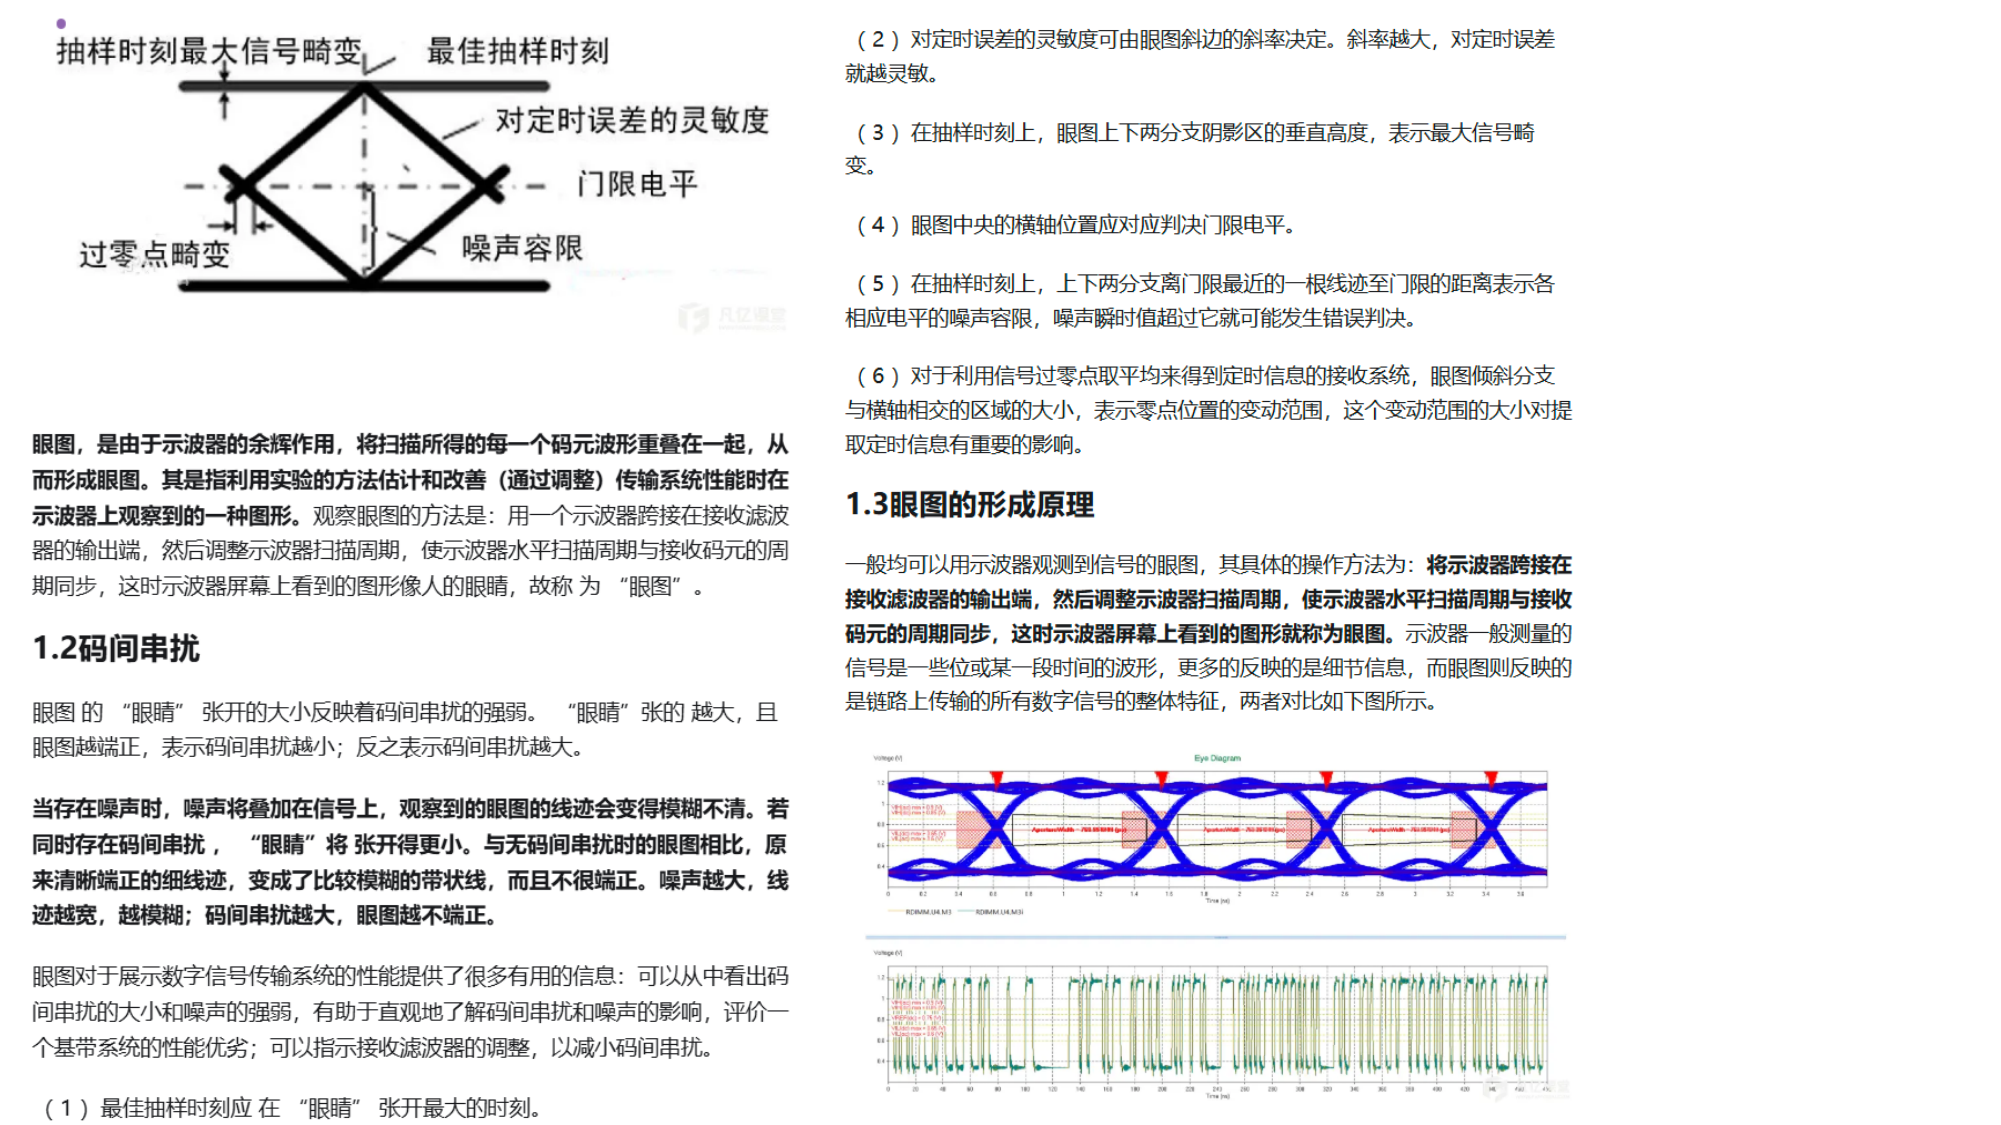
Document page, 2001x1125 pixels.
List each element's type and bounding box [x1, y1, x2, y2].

picture [0, 0, 1595, 1125]
